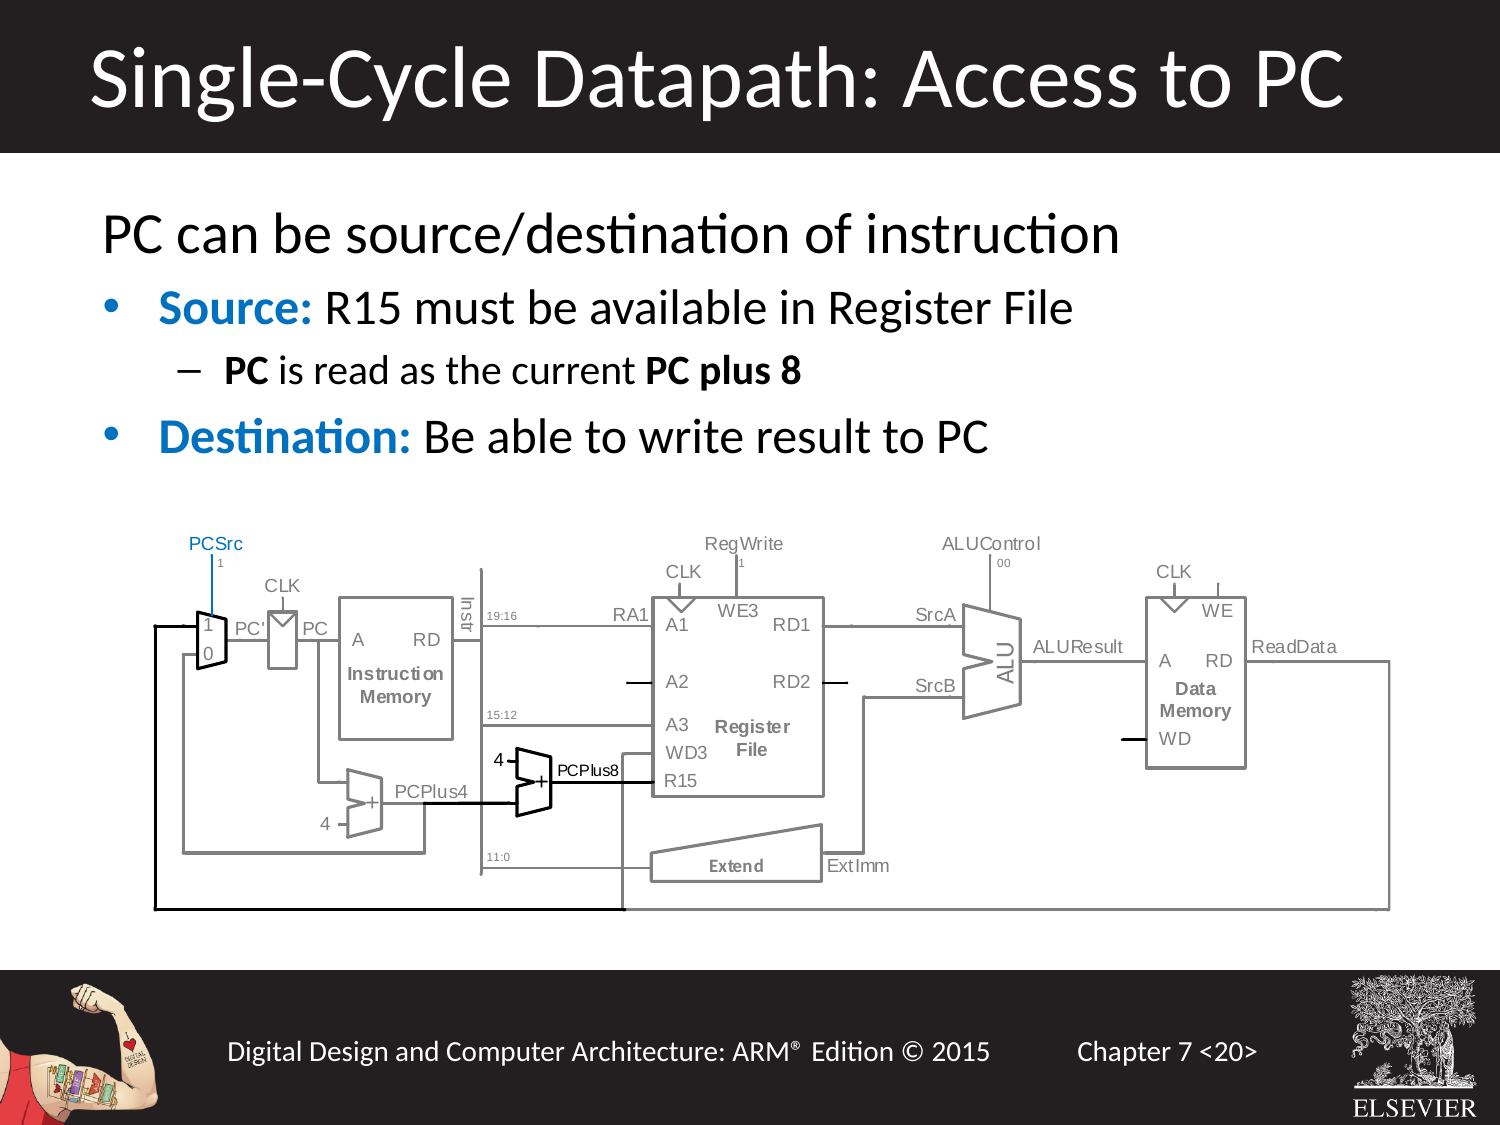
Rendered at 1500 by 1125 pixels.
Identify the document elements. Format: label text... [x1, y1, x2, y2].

picture [1350, 974, 1477, 1117]
list PC can be source/destination of instruction Source: R15 must be available in Register File PC is read as the current PC plus 8 Destination: Be able to write result to PC [87, 187, 1400, 1000]
text_box Single-Cycle Datapath: Access to PC [75, 12, 1500, 133]
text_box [149, 524, 1391, 913]
picture [0, 979, 163, 1125]
